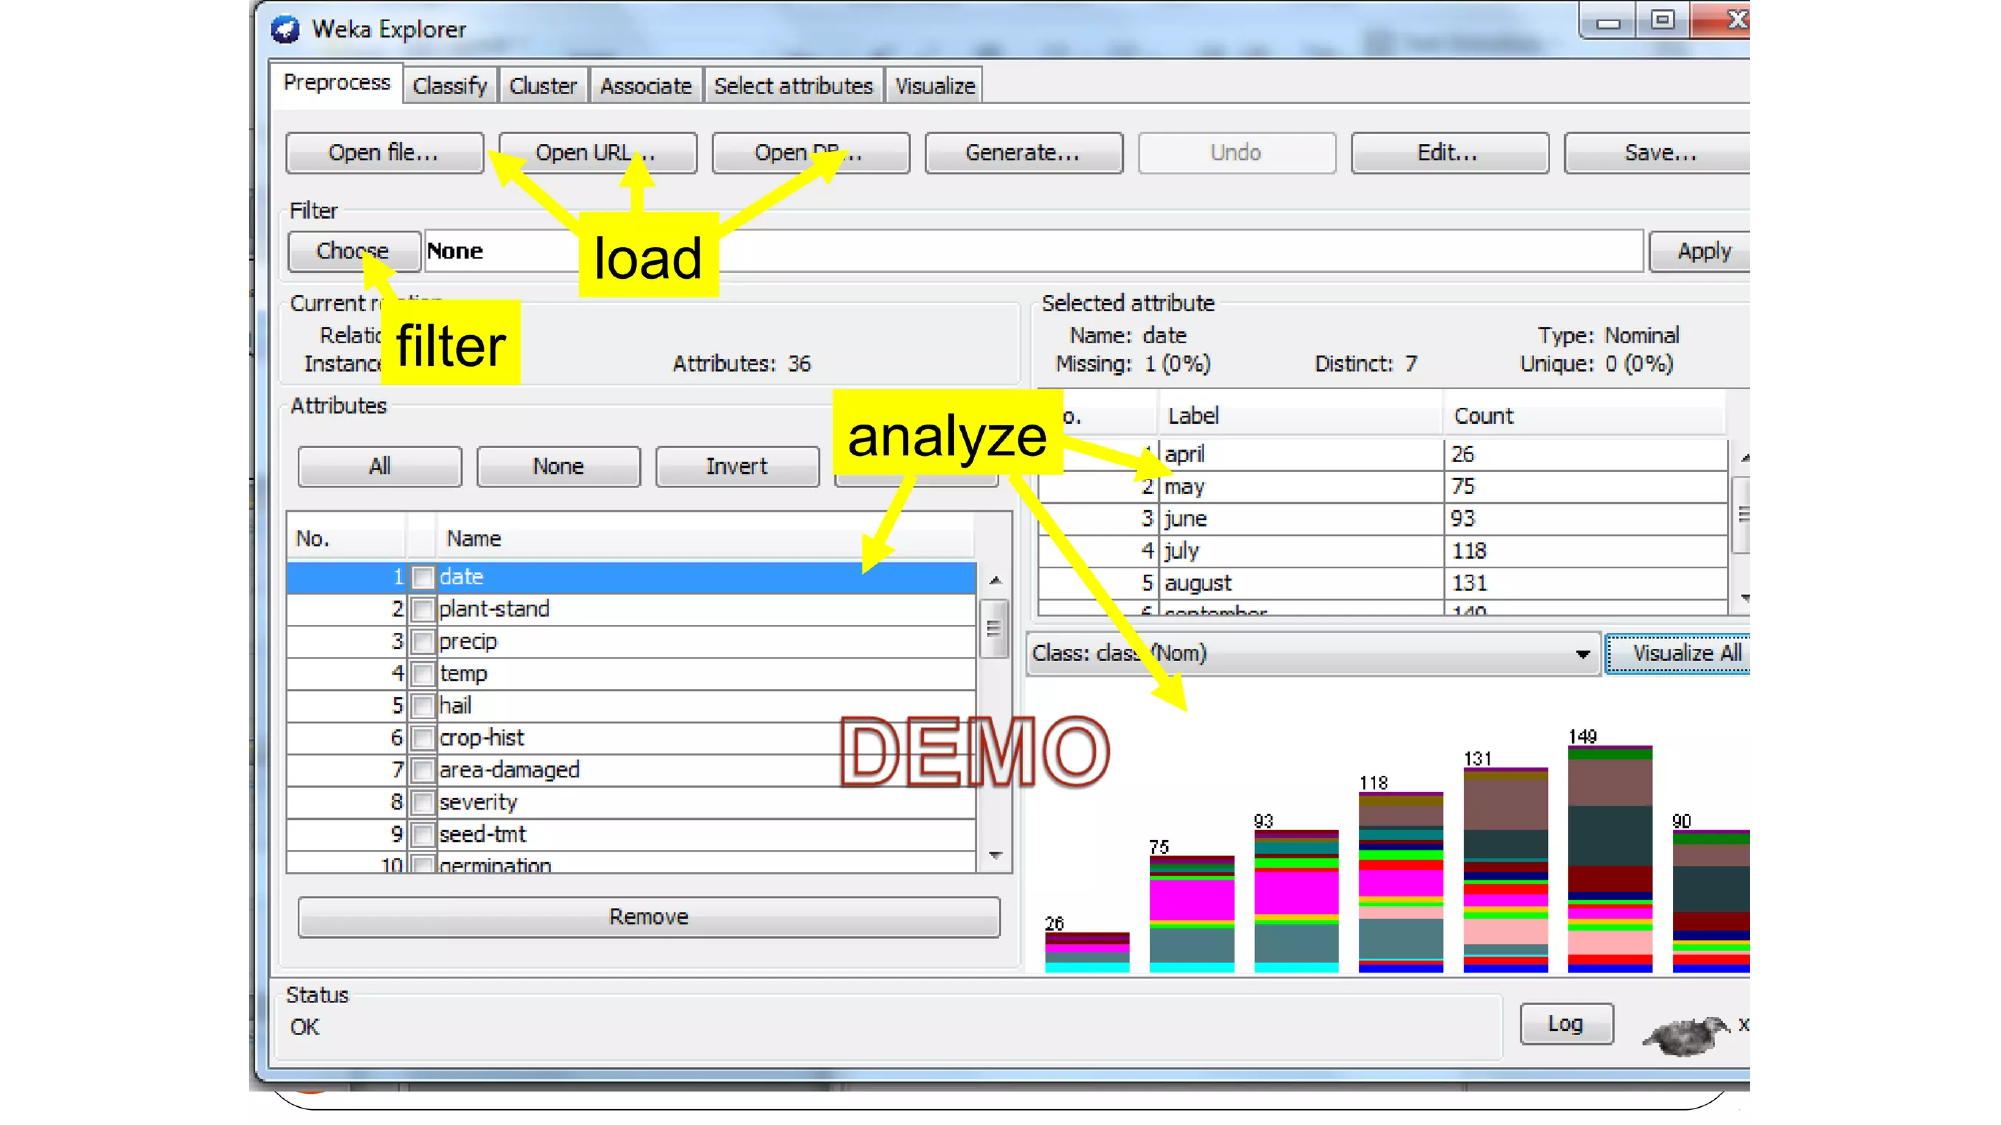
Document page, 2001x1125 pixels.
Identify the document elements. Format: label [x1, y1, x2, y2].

picture [249, 0, 1750, 1125]
